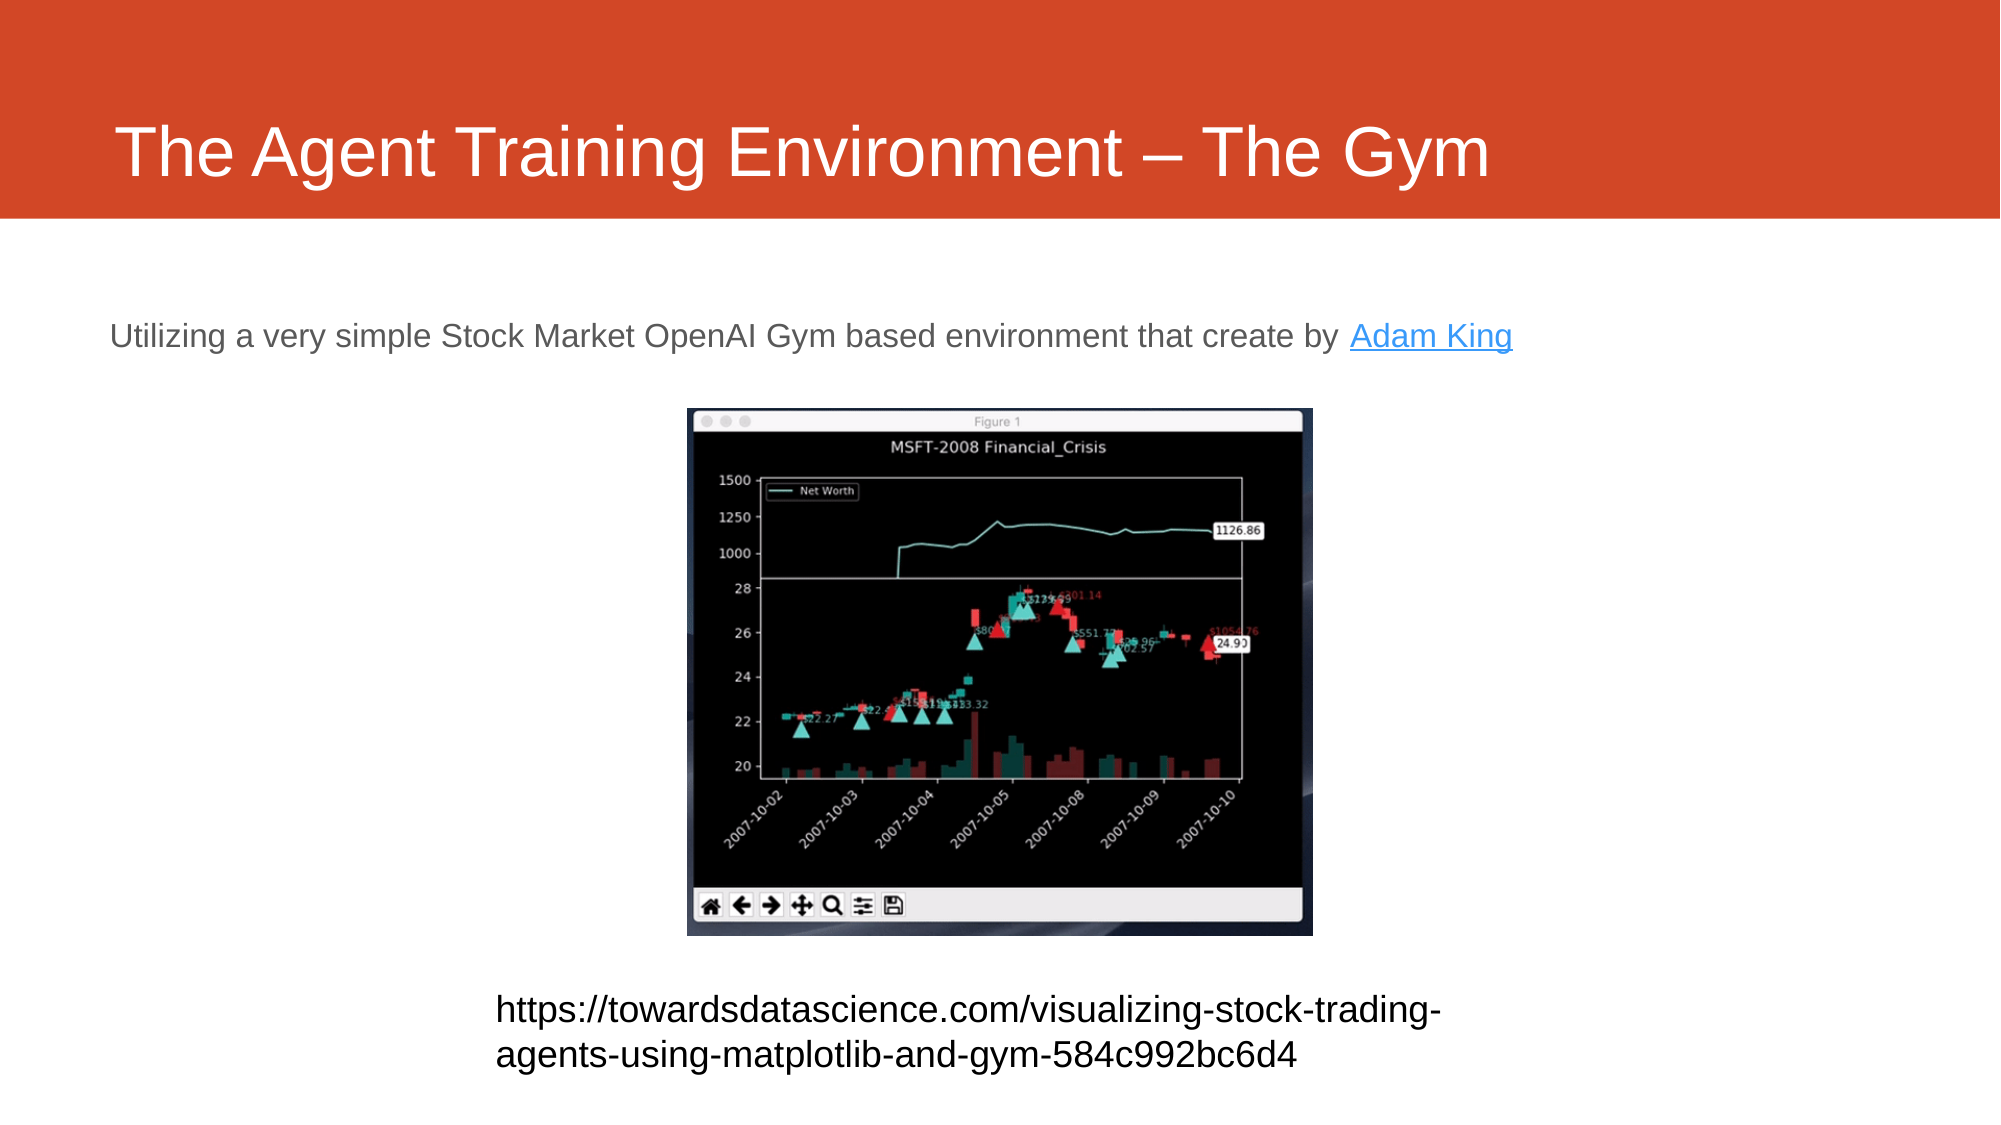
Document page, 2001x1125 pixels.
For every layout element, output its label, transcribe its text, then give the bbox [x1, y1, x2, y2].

picture [687, 408, 1313, 936]
list Utilizing a very simple Stock Market OpenAI Gym based environment that create by Adam King [94, 286, 1868, 365]
title The Agent Training Environment – The Gym [99, 0, 1863, 199]
text_box https://towardsdatascience.com/visualizing-stock-trading-agents-using-matplotlib-and-gym-584c992bc6d4 [480, 977, 1481, 1082]
